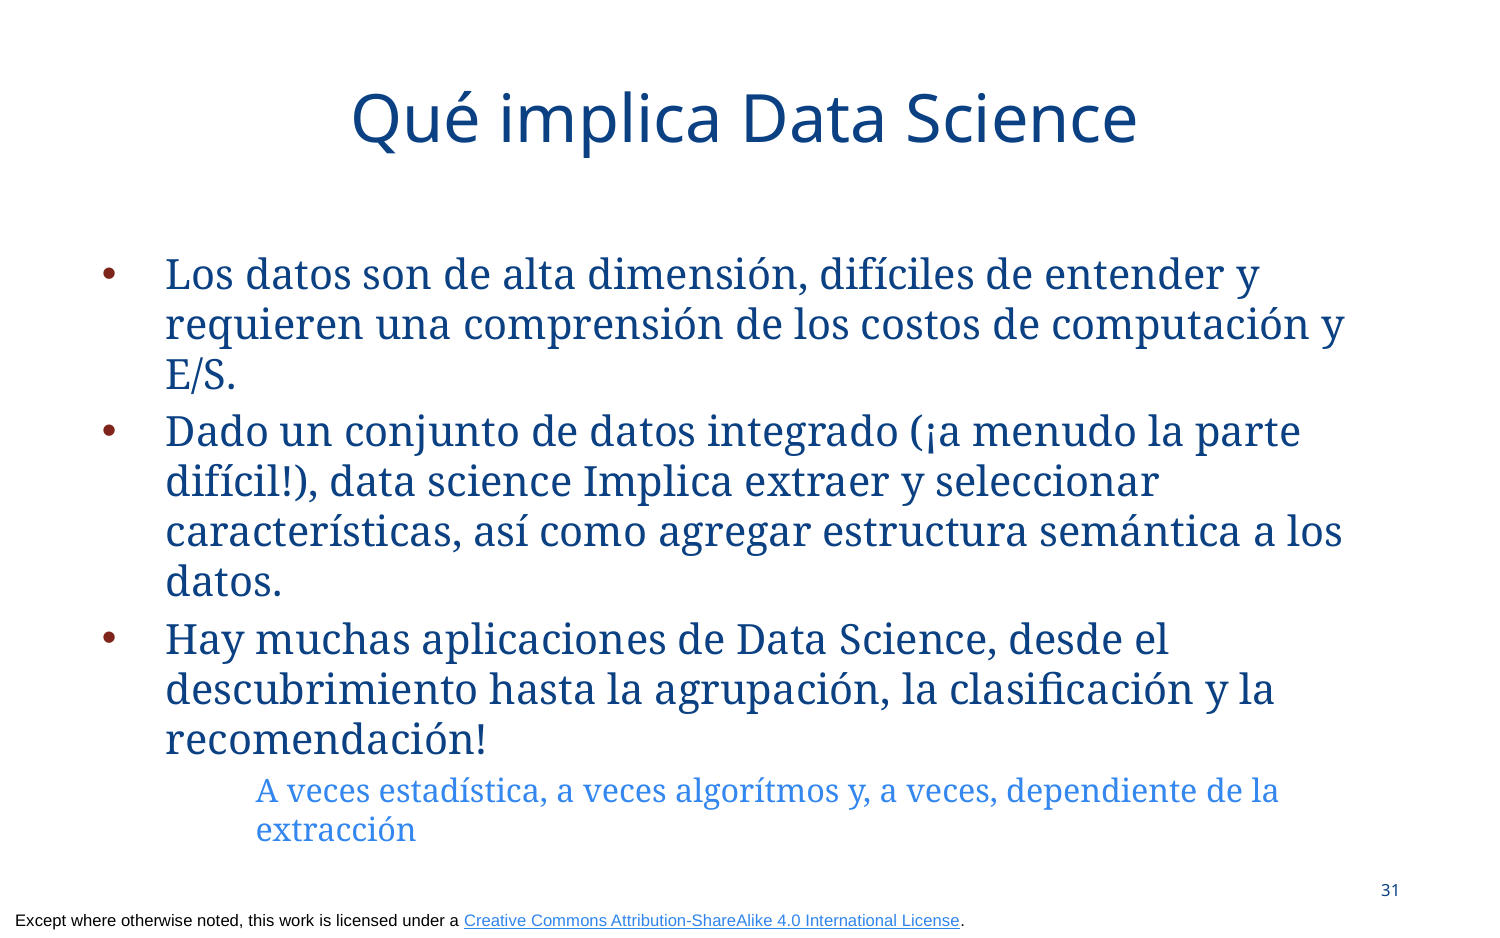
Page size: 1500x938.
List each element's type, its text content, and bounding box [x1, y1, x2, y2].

title Qué implica Data Science [75, 26, 1416, 205]
list Los datos son de alta dimensión, difíciles de entender y requieren una comprensión de los costos de computación y E/S. Dado un conjunto de datos integrado (¡a menudo la parte difícil!), data science Implica extraer y seleccionar características, así como agregar estructura semántica a los datos. Hay muchas aplicaciones de Data Science, desde el descubrimiento hasta la agrupación, la clasificación y la recomendación! A veces estadística, a veces algorítmos y, a veces, dependiente de la extracción [75, 239, 1416, 857]
slide_number 31 [1347, 866, 1416, 917]
